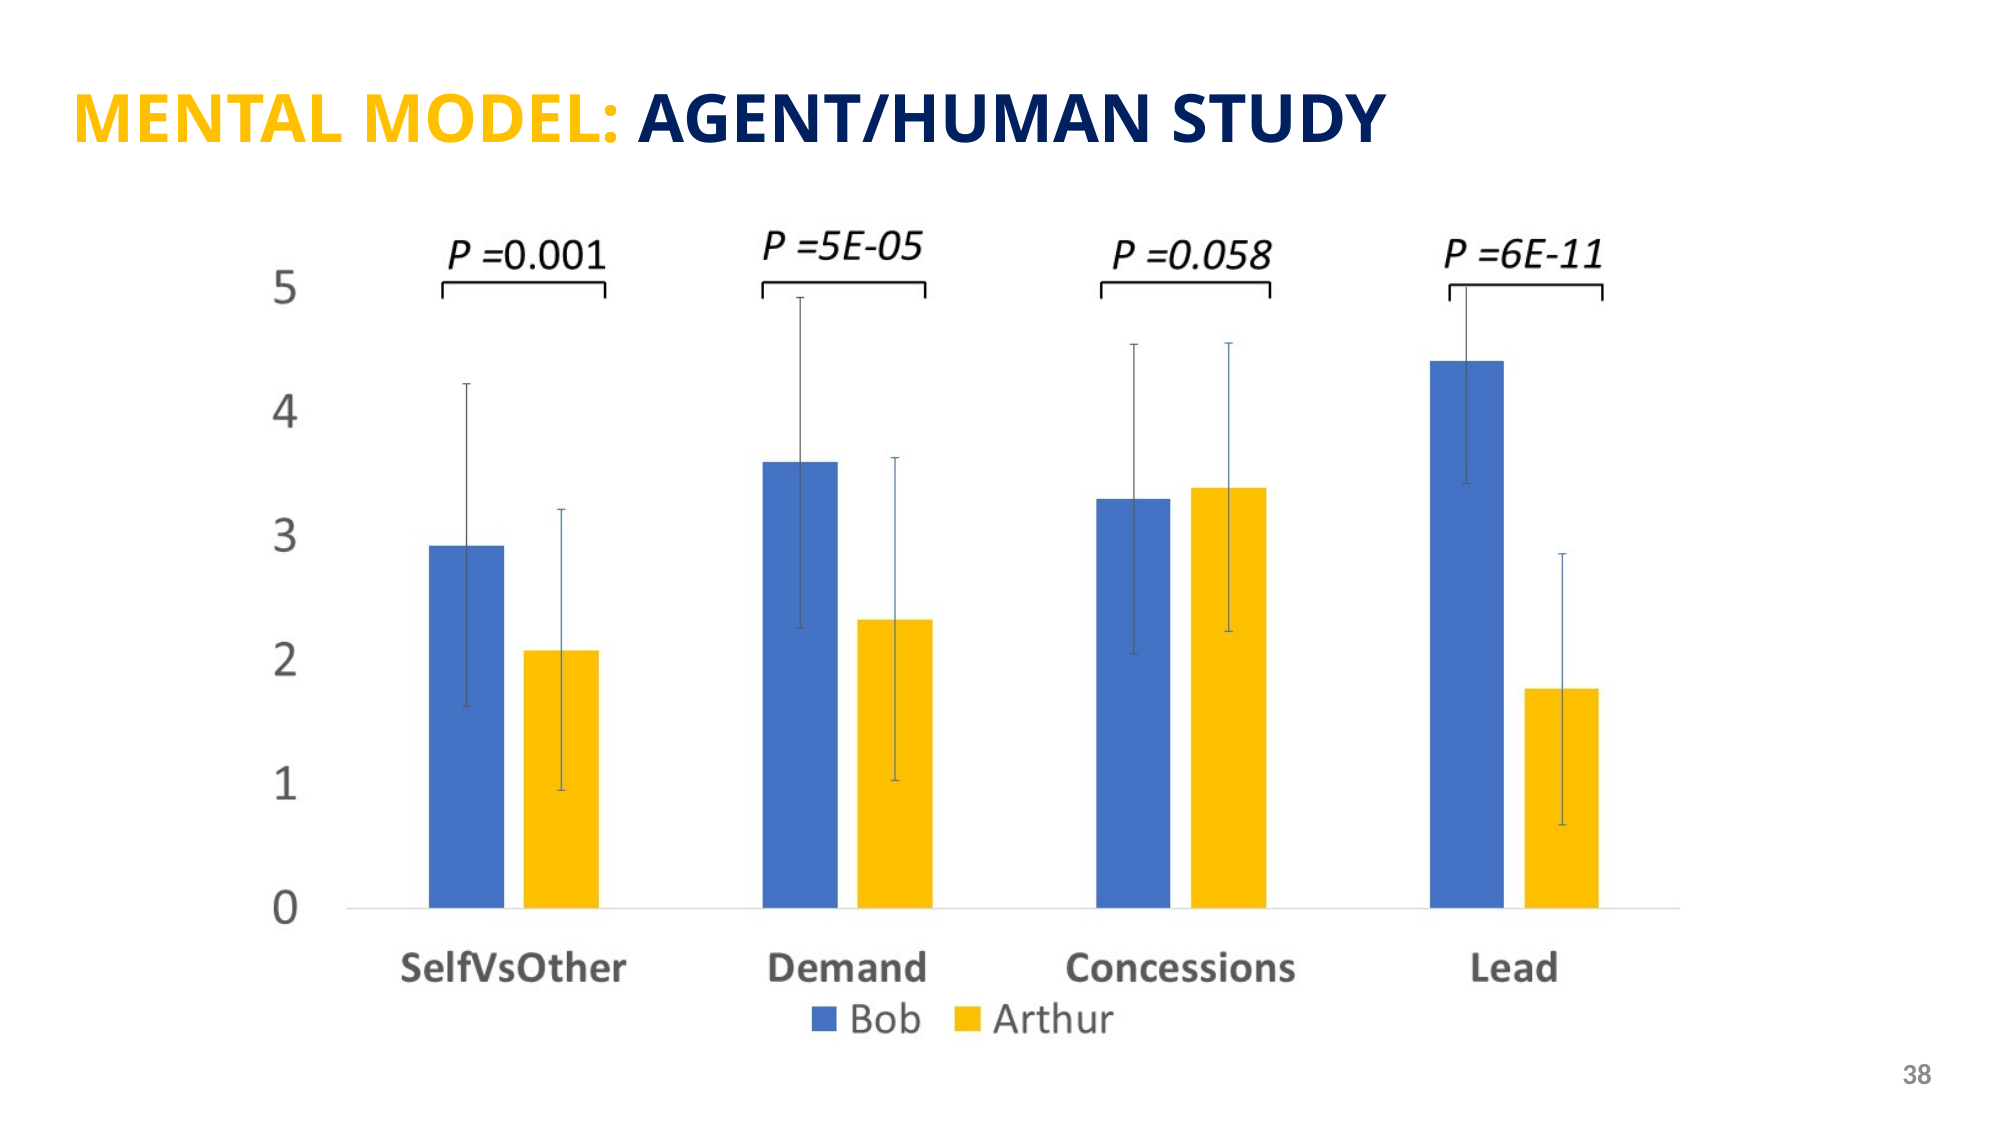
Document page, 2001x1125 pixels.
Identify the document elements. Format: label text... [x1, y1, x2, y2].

text_box Mental model: agent/human study [56, 33, 1782, 209]
slide_number 38 [1496, 1042, 1947, 1103]
picture [157, 212, 1733, 1099]
